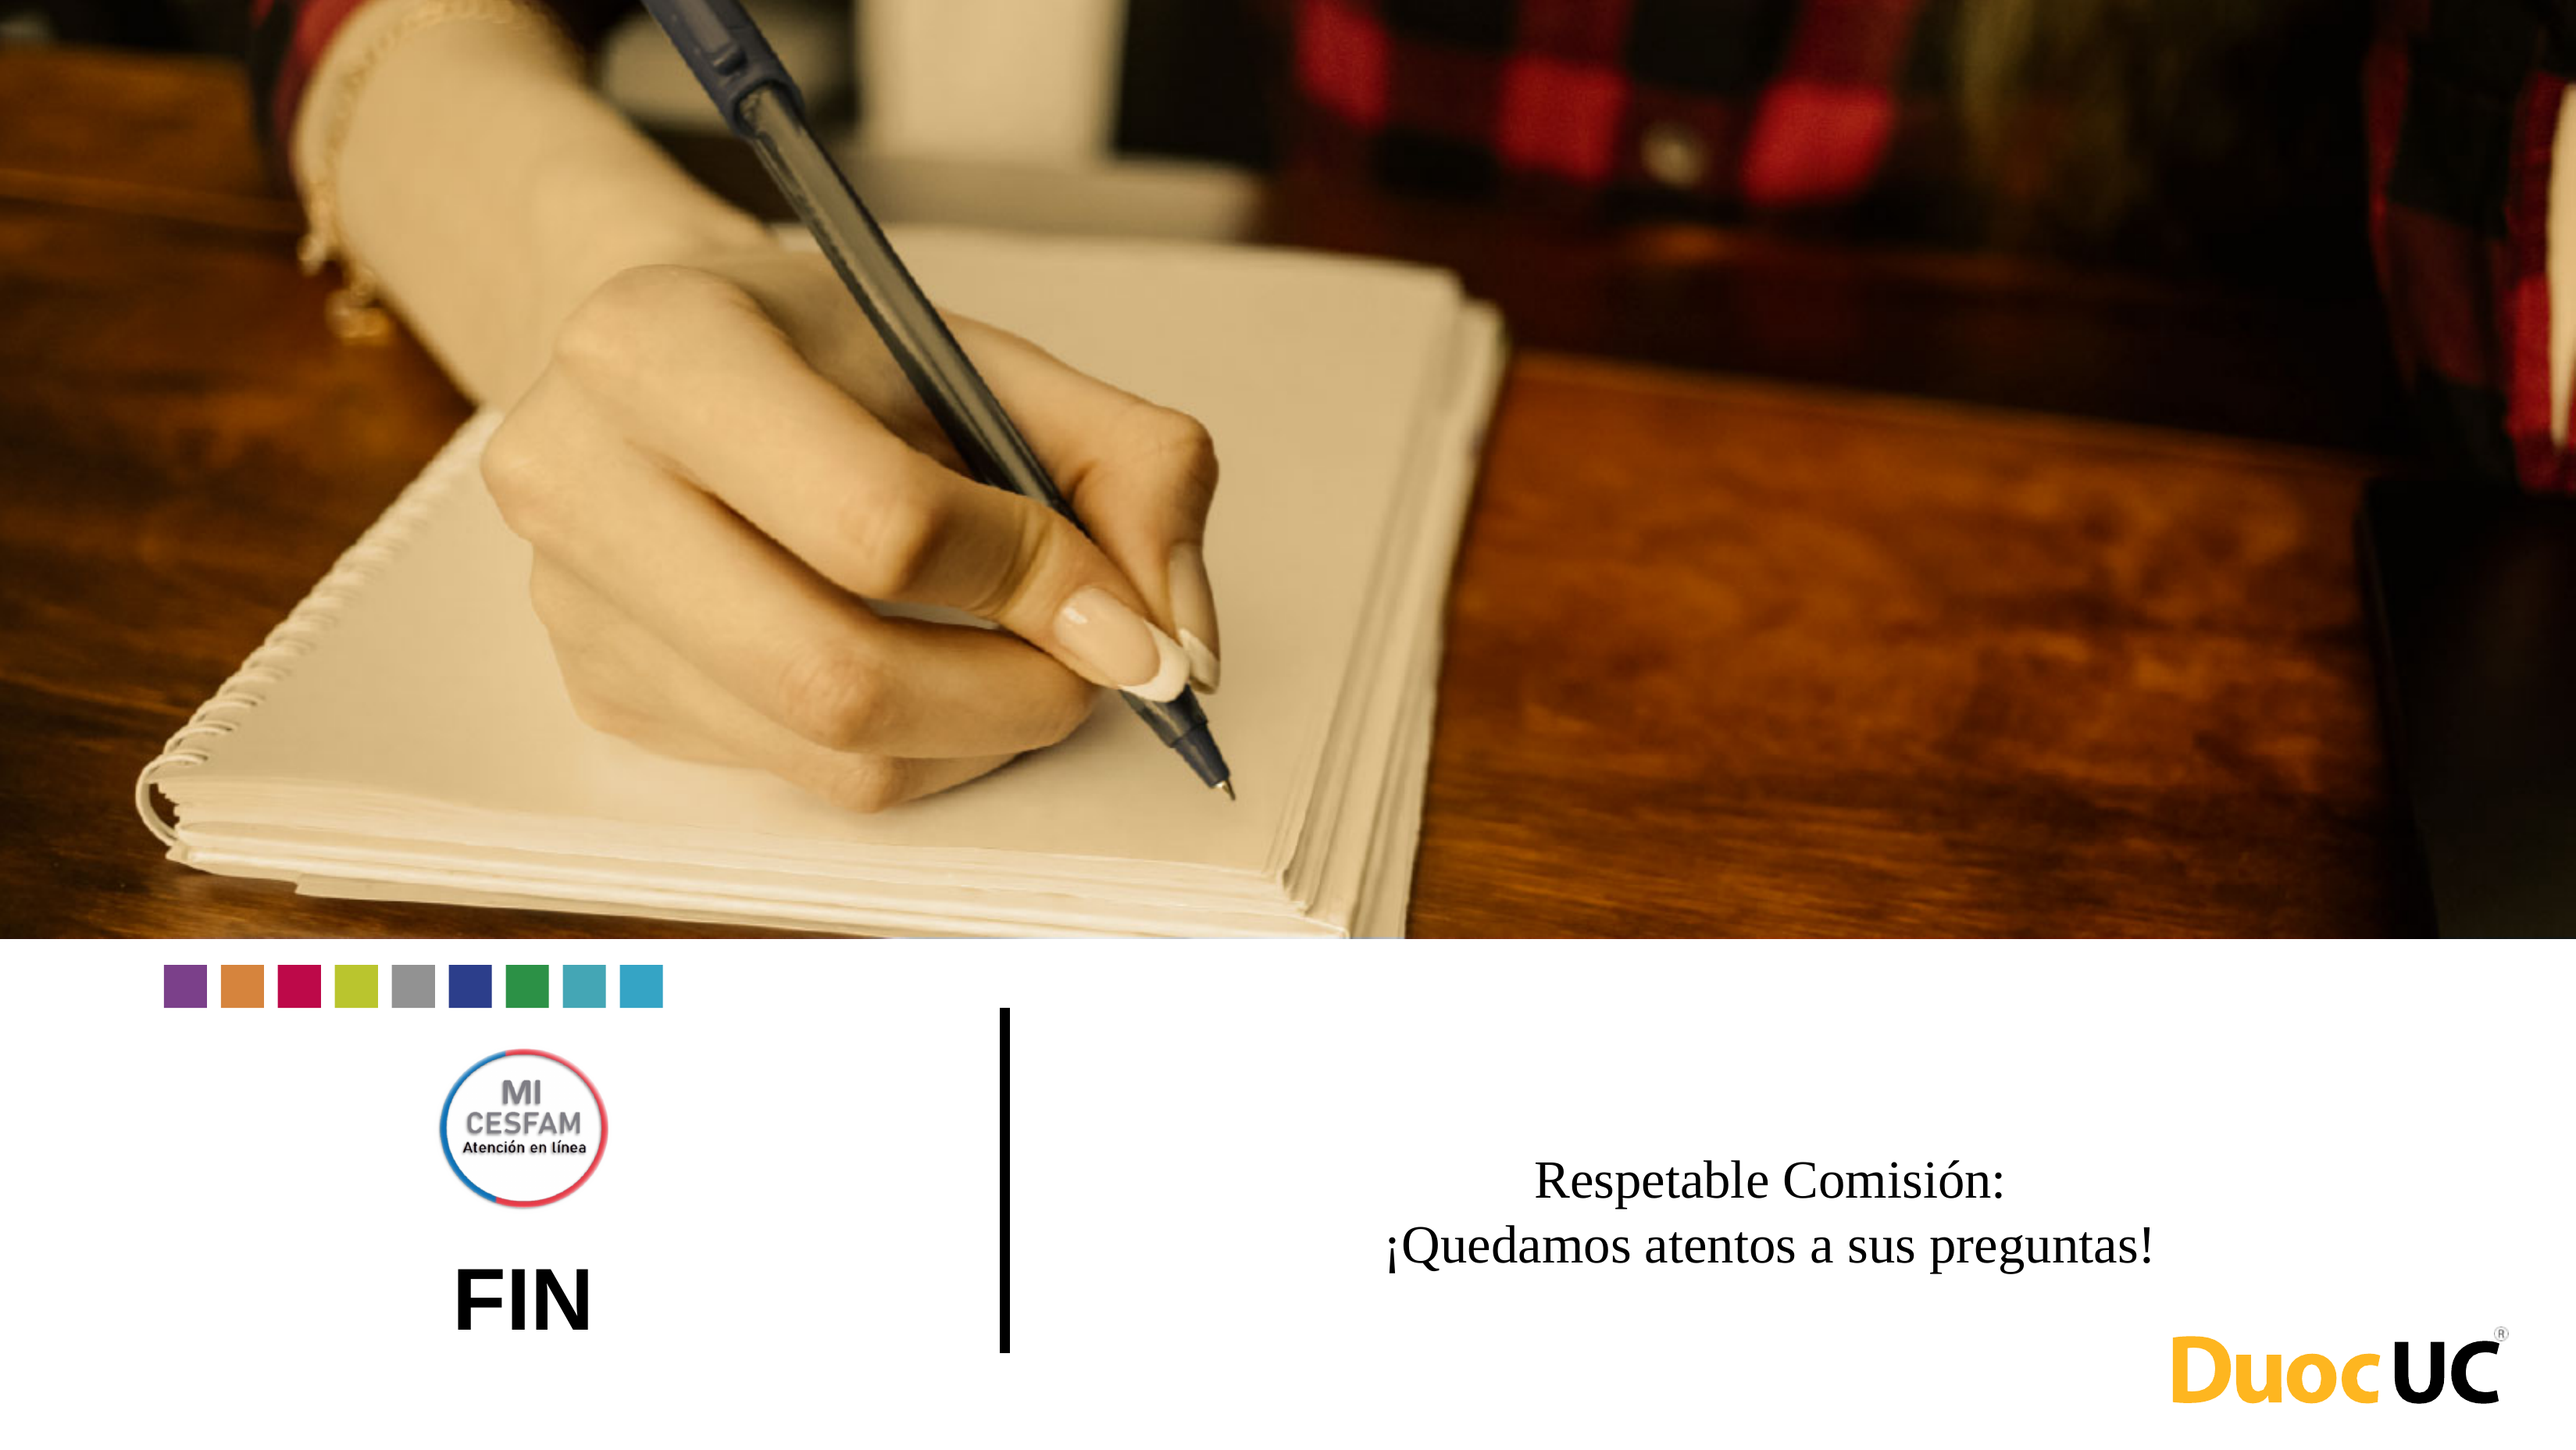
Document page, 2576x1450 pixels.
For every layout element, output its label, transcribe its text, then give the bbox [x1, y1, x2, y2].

list Respetable Comisión: ¡Quedamos atentos a sus preguntas! [1053, 1145, 2489, 1275]
picture [433, 1044, 614, 1215]
picture [2494, 1327, 2509, 1341]
picture [0, 0, 2576, 939]
title FIN [135, 1242, 912, 1349]
